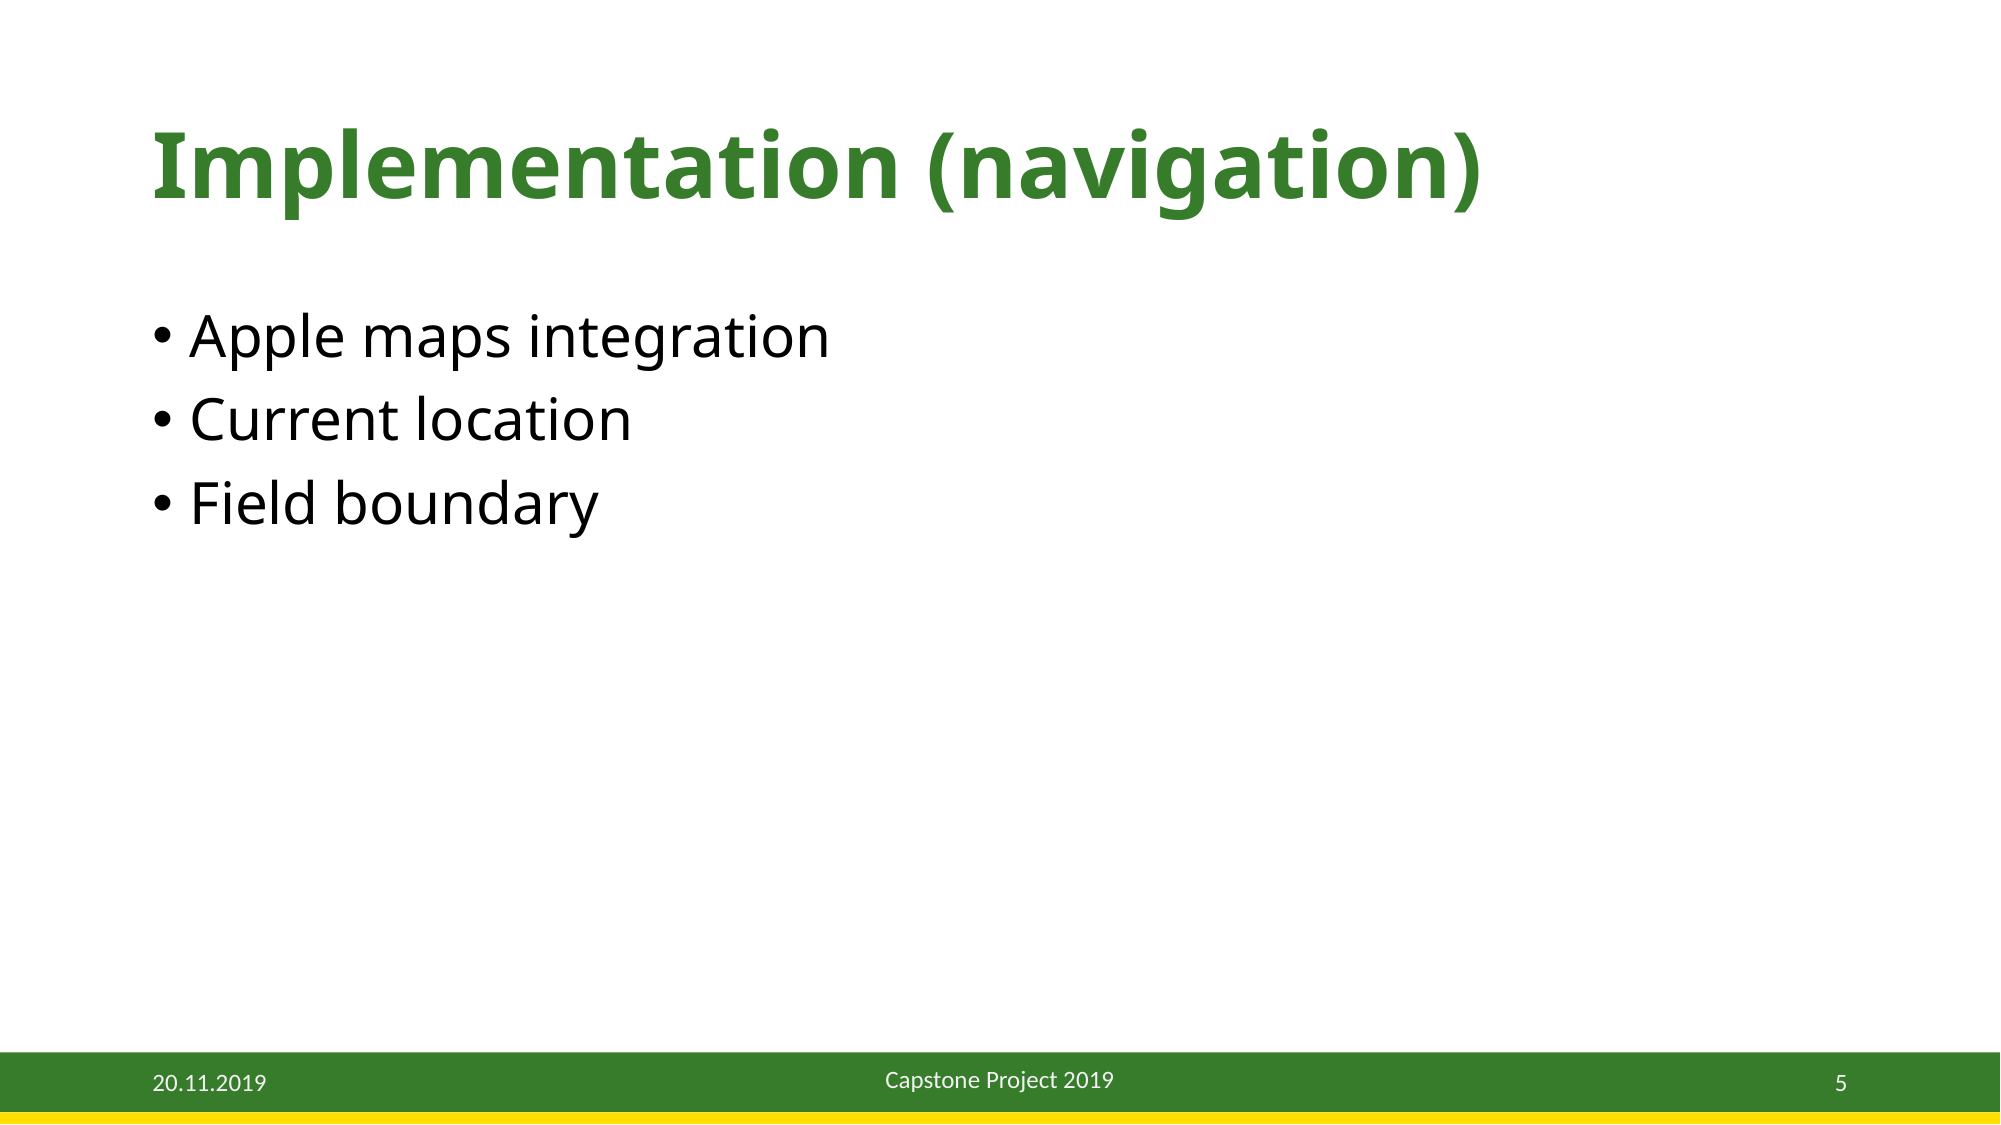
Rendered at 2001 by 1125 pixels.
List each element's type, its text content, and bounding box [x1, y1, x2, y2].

slide_number 5 [1412, 1051, 1863, 1112]
text_box [0, 1051, 137, 1111]
title Implementation (navigation) [137, 59, 1863, 278]
text_box [0, 1111, 2000, 1125]
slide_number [137, 1051, 588, 1112]
footer Capstone Project 2019 [662, 1048, 1338, 1109]
text_box [1863, 1051, 2000, 1111]
list Apple maps integration Current location Field boundary [137, 299, 1863, 1014]
text_box [588, 1051, 1412, 1111]
